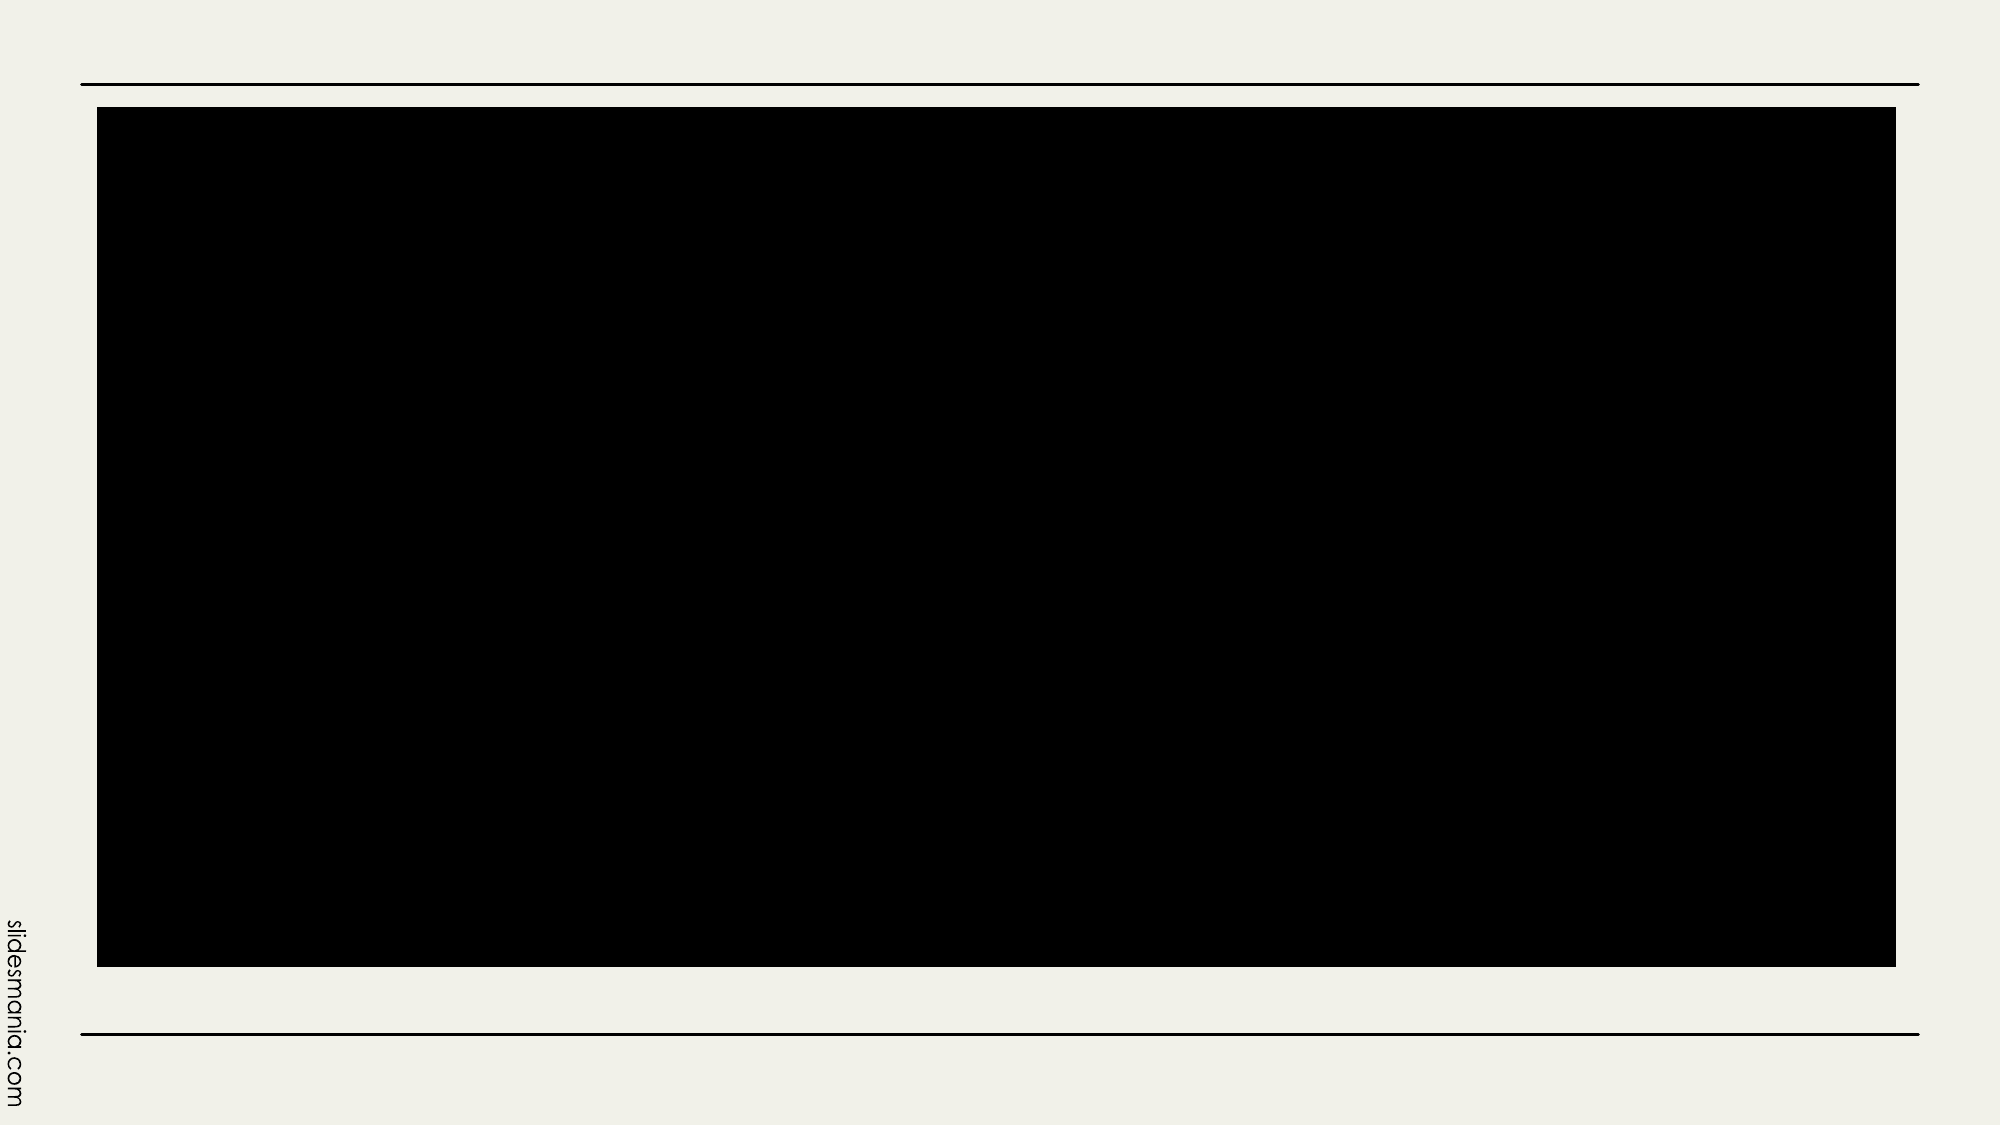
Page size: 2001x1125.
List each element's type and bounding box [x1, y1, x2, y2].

text_box [96, 106, 1897, 968]
